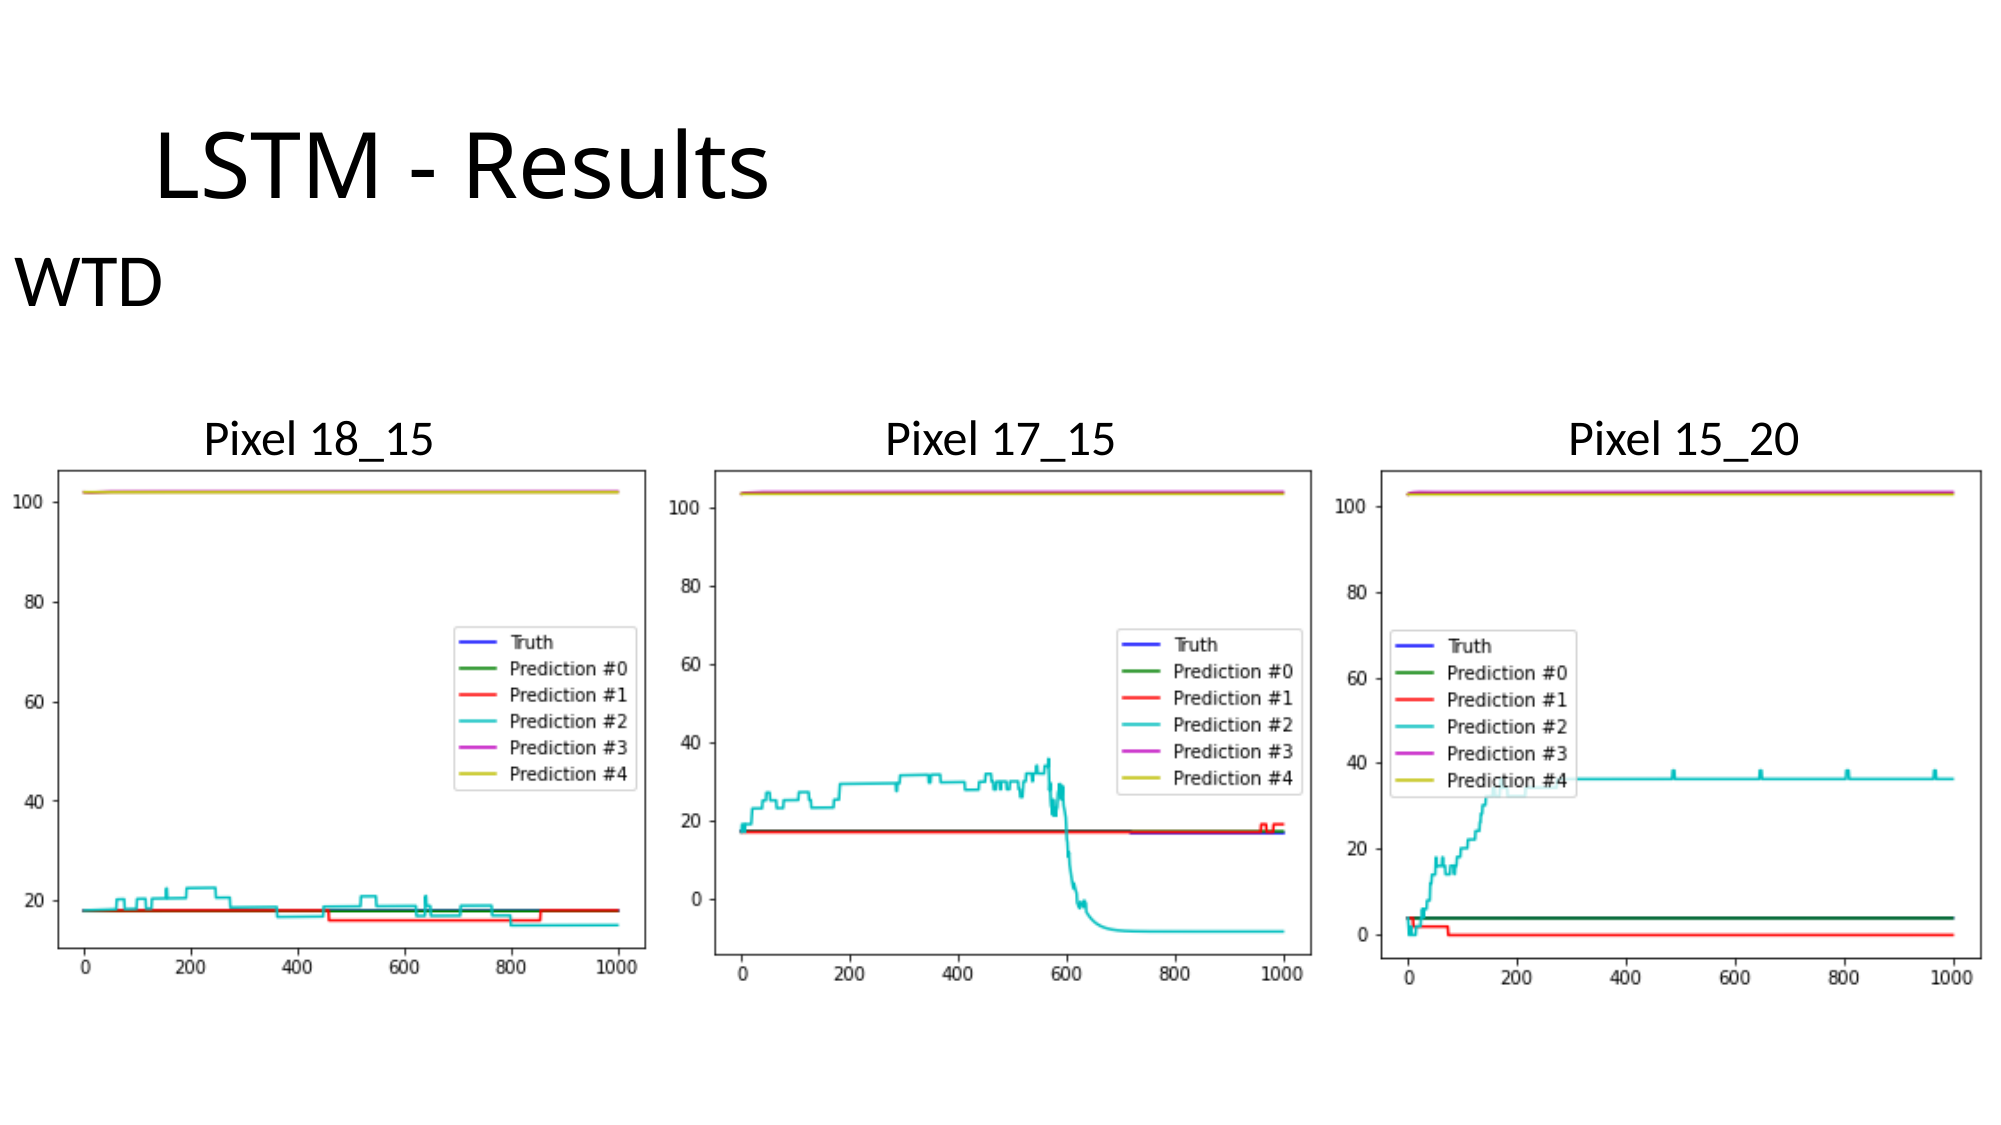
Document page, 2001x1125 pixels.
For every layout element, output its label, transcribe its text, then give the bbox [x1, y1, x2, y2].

text_box Pixel 18_15 [188, 398, 459, 458]
text_box Pixel 15_20 [1553, 398, 1824, 458]
title LSTM - Results [137, 59, 1863, 278]
text_box WTD [0, 224, 455, 329]
text_box Pixel 17_15 [870, 398, 1141, 458]
picture [0, 458, 1993, 1001]
